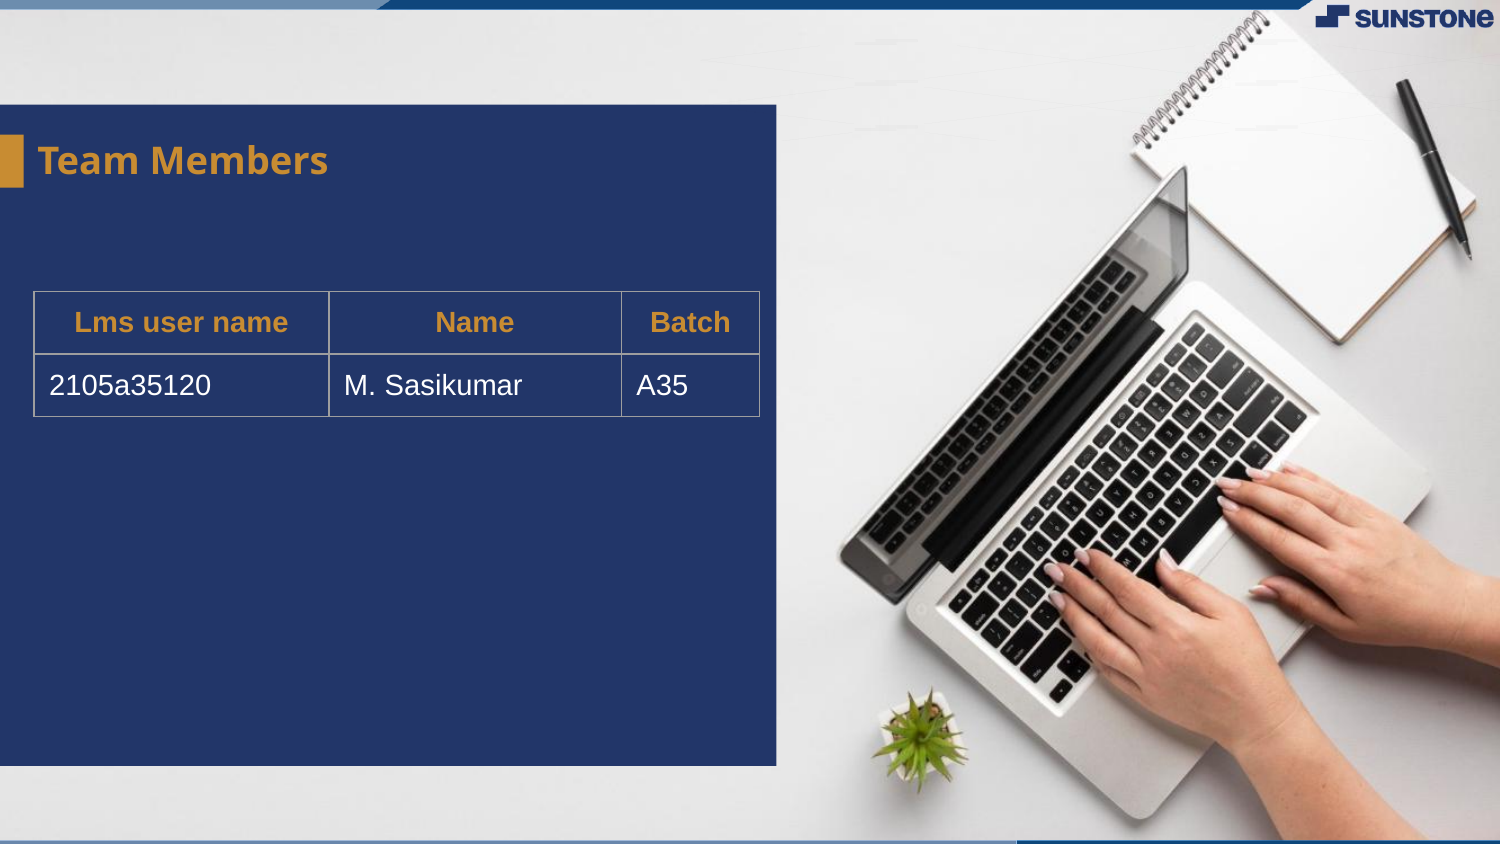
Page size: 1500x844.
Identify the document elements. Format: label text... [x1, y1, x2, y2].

picture [0, 568, 1500, 844]
table_cell M. Sasikumar [330, 355, 621, 416]
title Team Members [22, 131, 584, 187]
table_header Lms user name [35, 292, 328, 353]
text_box [549, 516, 1500, 568]
table_header Name [330, 292, 621, 353]
table_cell 2105a35120 [35, 355, 328, 416]
table_header Batch [622, 292, 759, 353]
table_cell A35 [622, 355, 759, 416]
picture [0, 0, 1500, 516]
